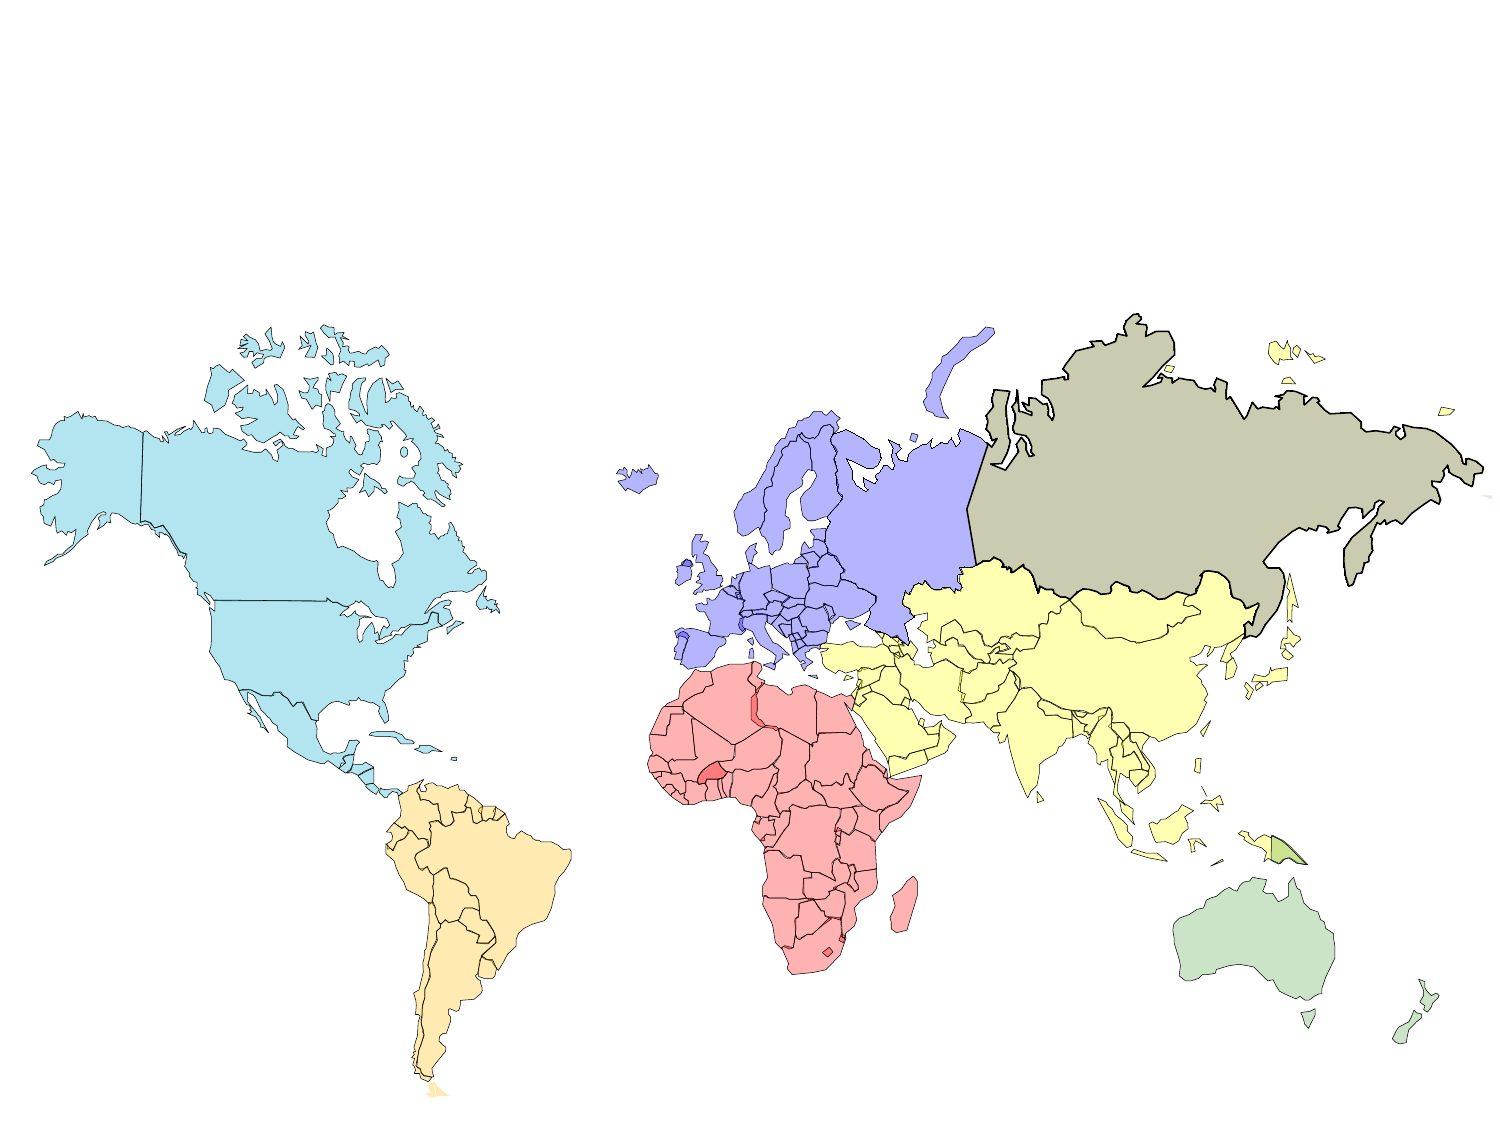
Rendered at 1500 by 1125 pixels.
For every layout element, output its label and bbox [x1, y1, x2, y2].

text_box [30, 313, 1493, 1098]
